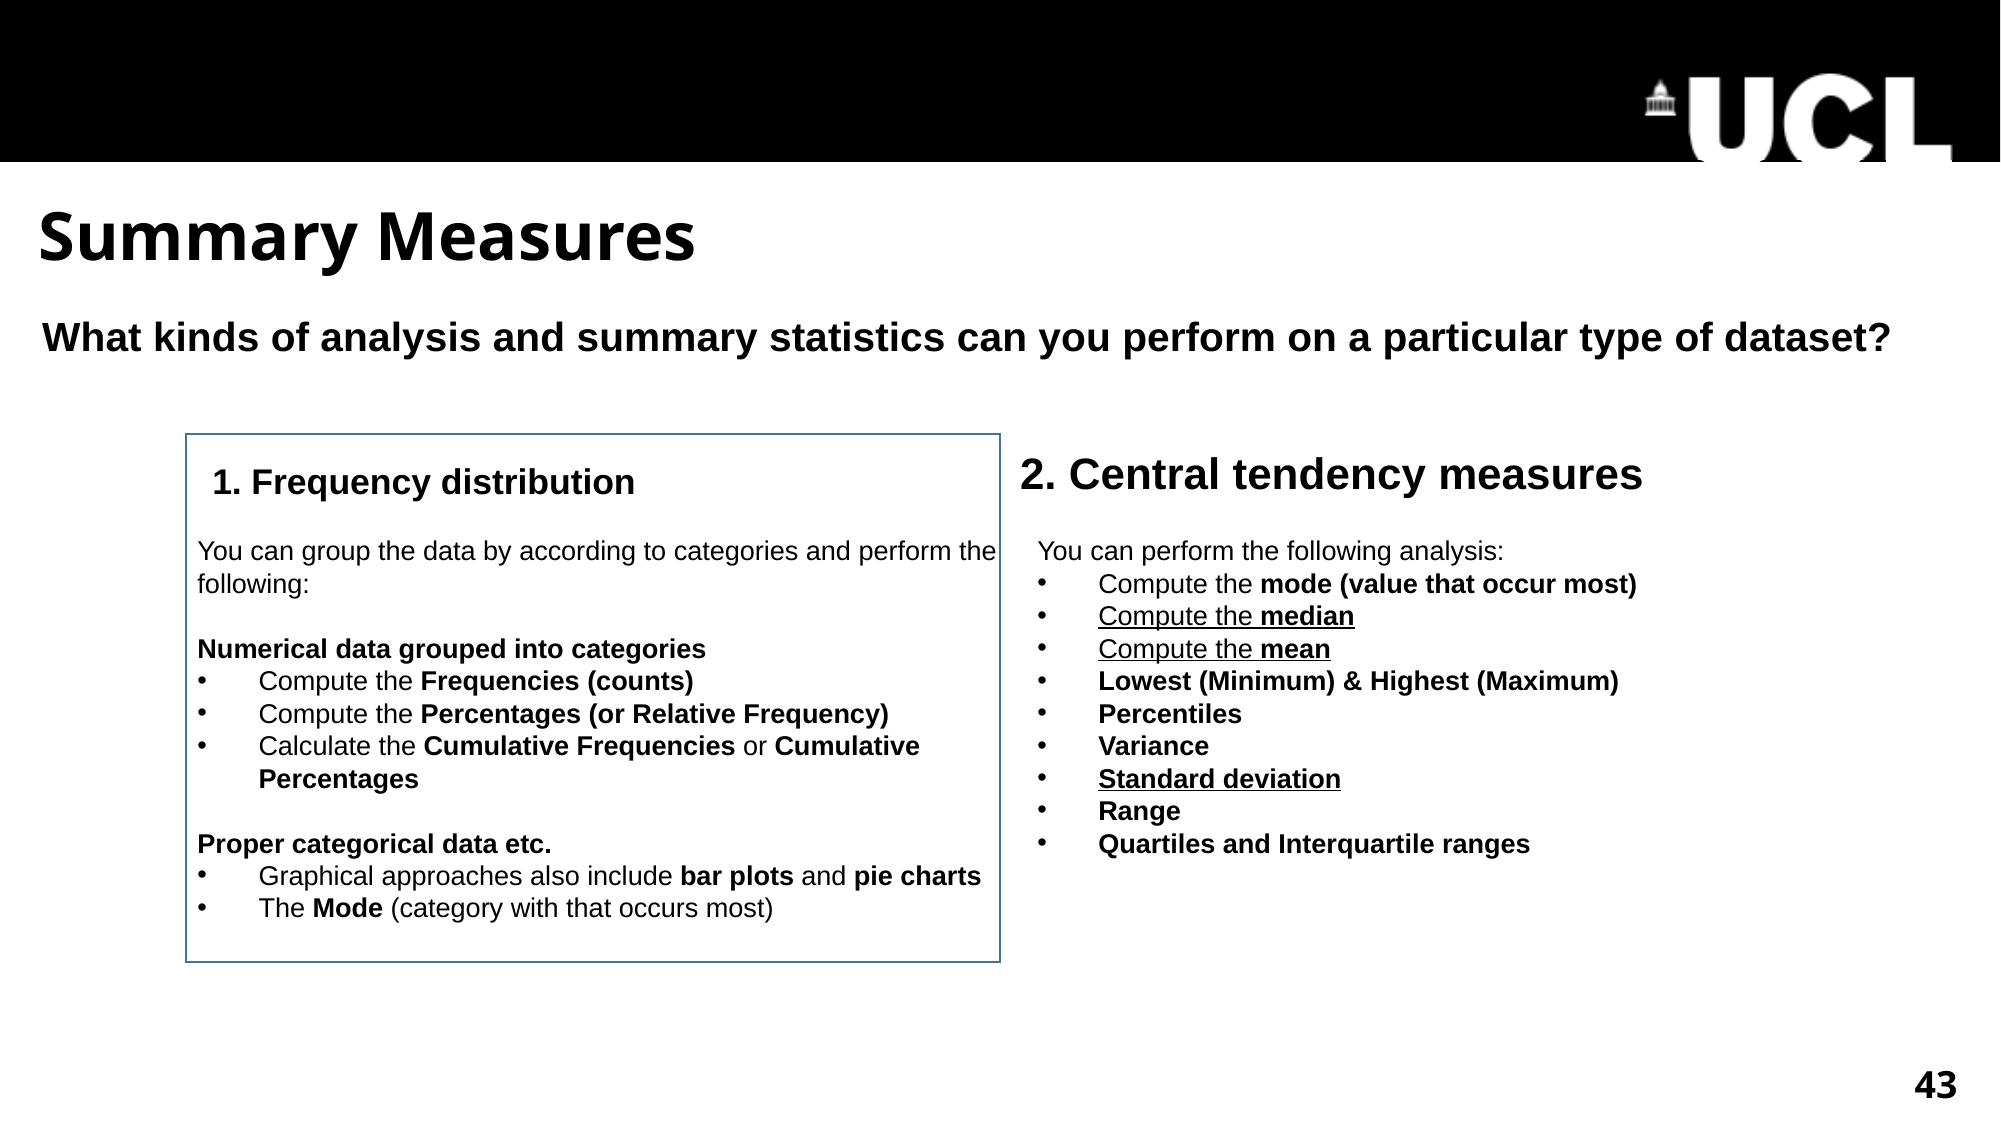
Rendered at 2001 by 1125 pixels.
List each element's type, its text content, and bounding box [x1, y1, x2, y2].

text_box What kinds of analysis and summary statistics can you perform on a particular type of dataset? [42, 310, 1904, 360]
picture [0, 0, 2000, 160]
text_box [185, 433, 1001, 963]
text_box 2. Central tendency measures [1001, 445, 1692, 499]
text_box Summary Measures [23, 195, 1885, 282]
text_box 43 [1889, 1051, 1983, 1122]
text_box You can perform the following analysis: Compute the mode (value that occur most) Compute the median Compute the mean Lowest (Minimum) & Highest (Maximum) Percentiles Variance Standard deviation Range Quartiles and Interquartile ranges [1037, 533, 1757, 859]
